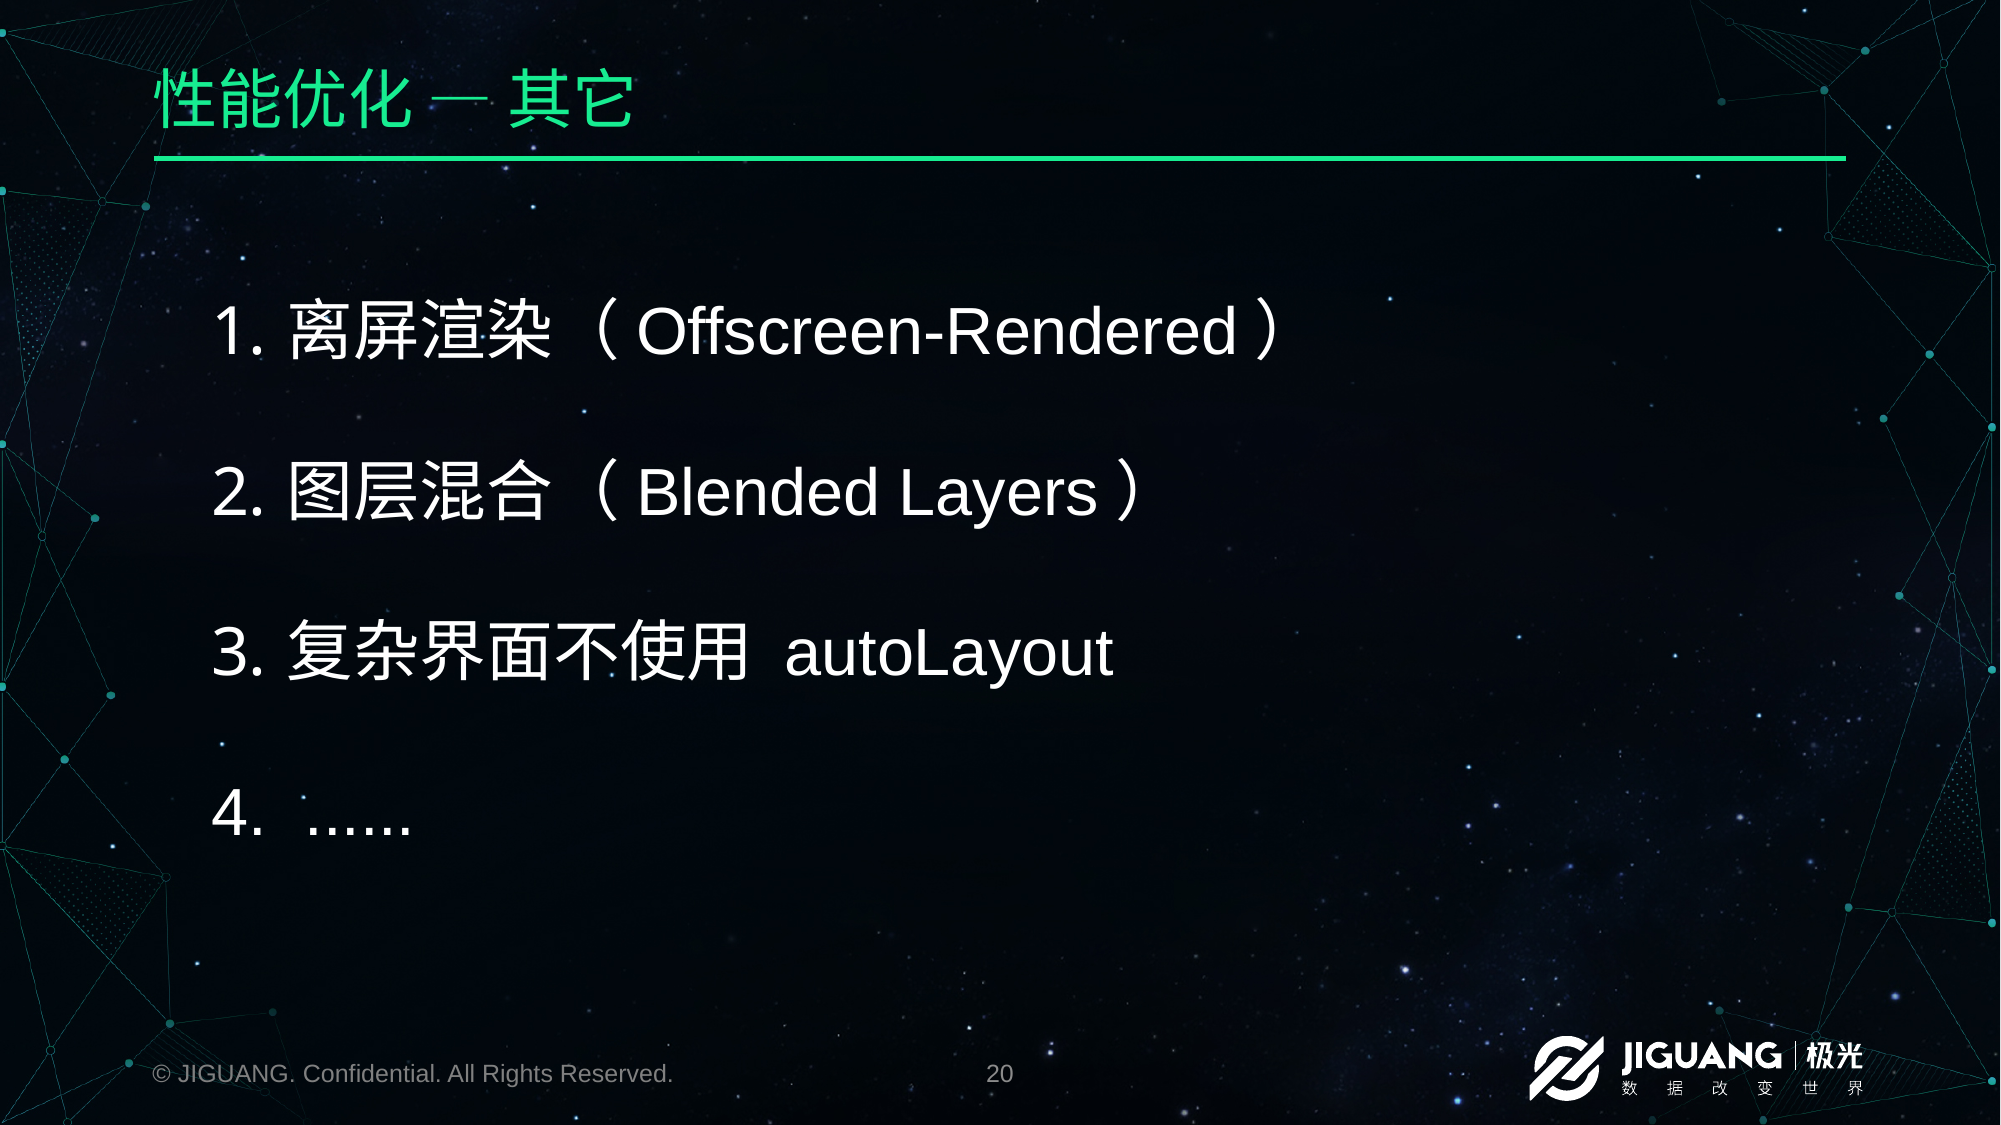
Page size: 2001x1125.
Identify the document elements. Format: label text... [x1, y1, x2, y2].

footer © JIGUANG. Confidential. All Rights Reserved. [137, 1042, 813, 1103]
text_box 离屏渲染（Offscreen-Rendered） 图层混合（Blended Layers） 复杂界面不使用 autoLayout ...... [196, 246, 1731, 891]
picture [0, 0, 2001, 1125]
text_box [533, 610, 684, 761]
slide_number 20 [927, 1042, 1073, 1103]
text_box [634, 646, 785, 797]
title 性能优化 — 其它 [137, 59, 1863, 146]
